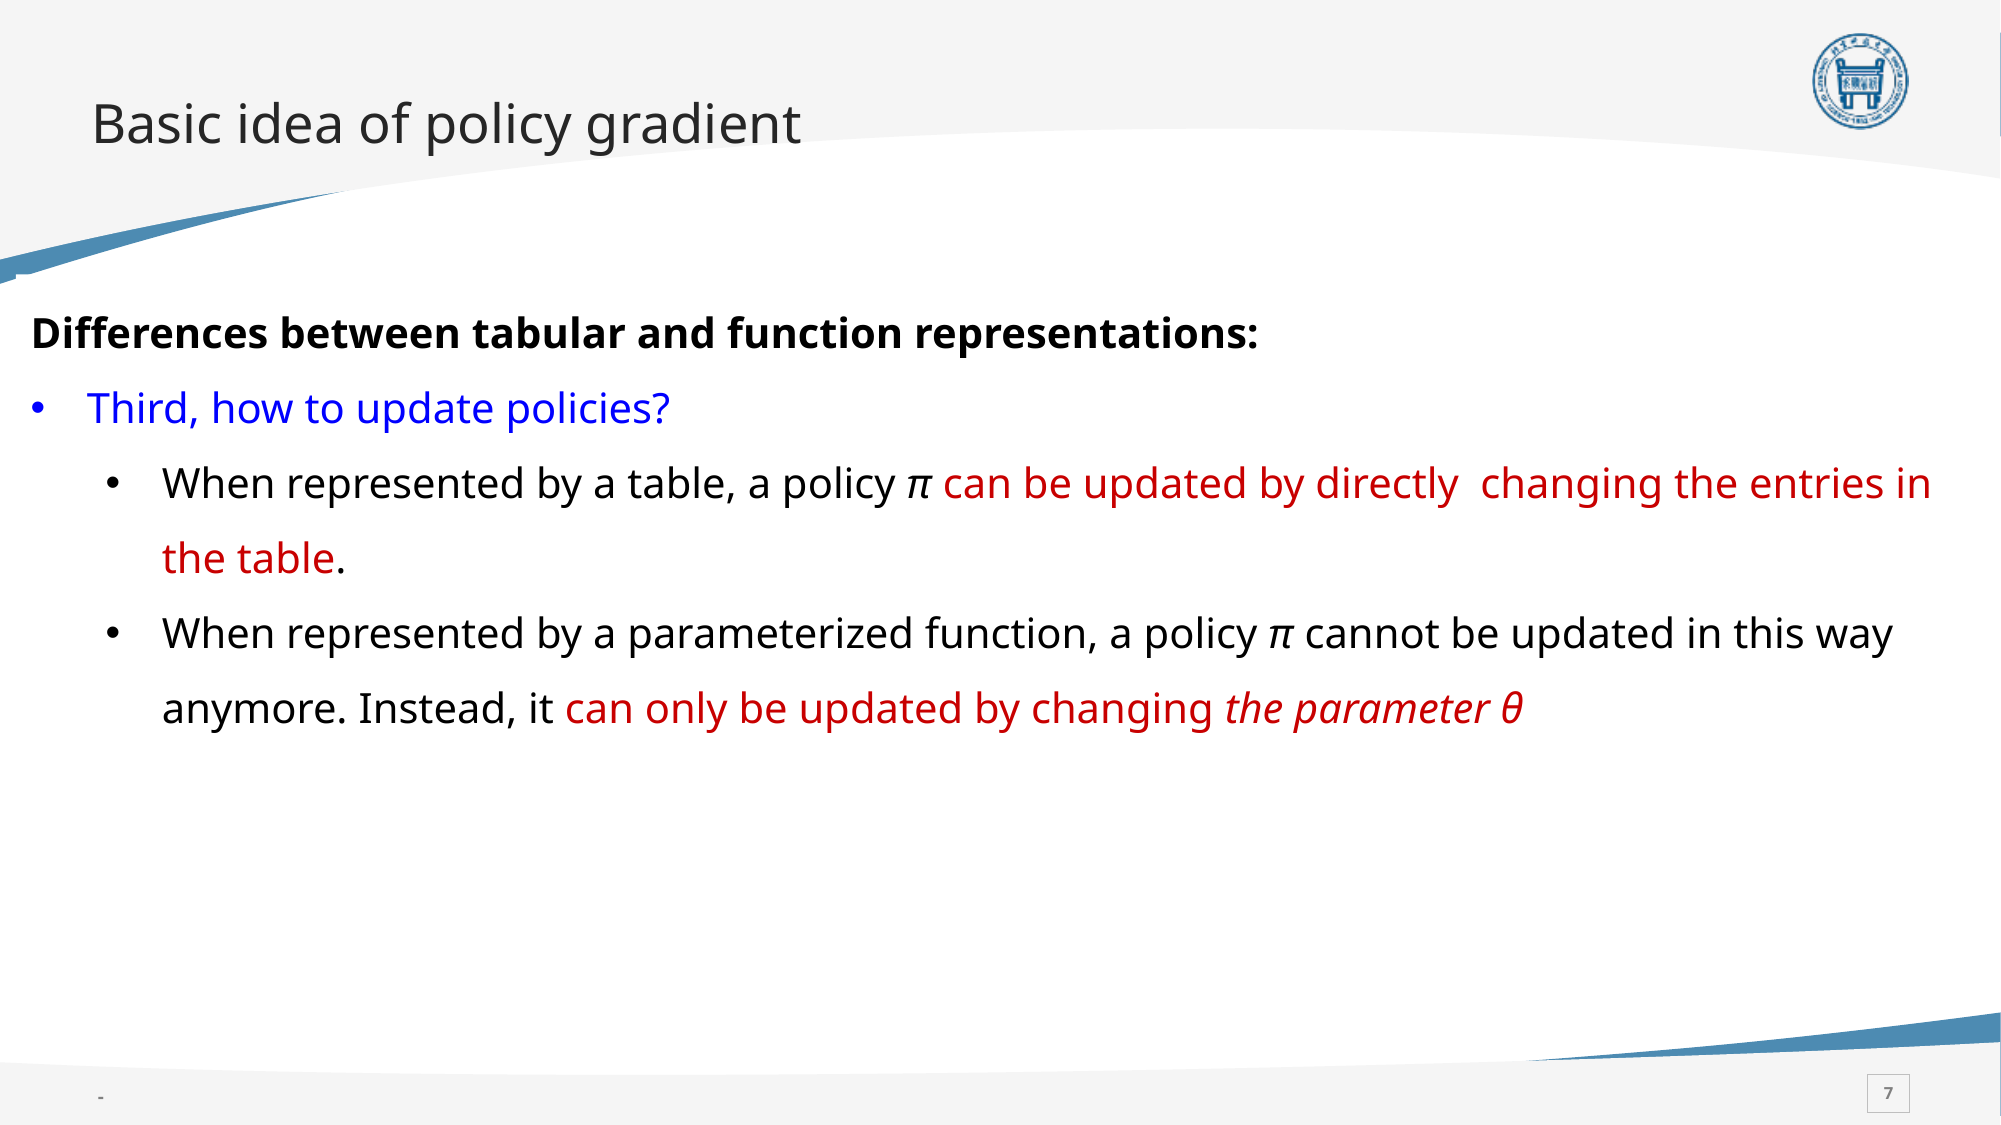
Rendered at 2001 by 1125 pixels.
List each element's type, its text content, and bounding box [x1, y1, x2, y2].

picture [1812, 33, 1909, 130]
text_box Differences between tabular and function representations: Third, how to update policies? When represented by a table, a policy π can be updated by directly changing the entries in the table. When represented by a parameterized function, a policy π cannot be updated in this way anymore. Instead, it can only be updated by changing the parameter θ [15, 274, 1955, 740]
title Basic idea of policy gradient [79, 57, 824, 146]
